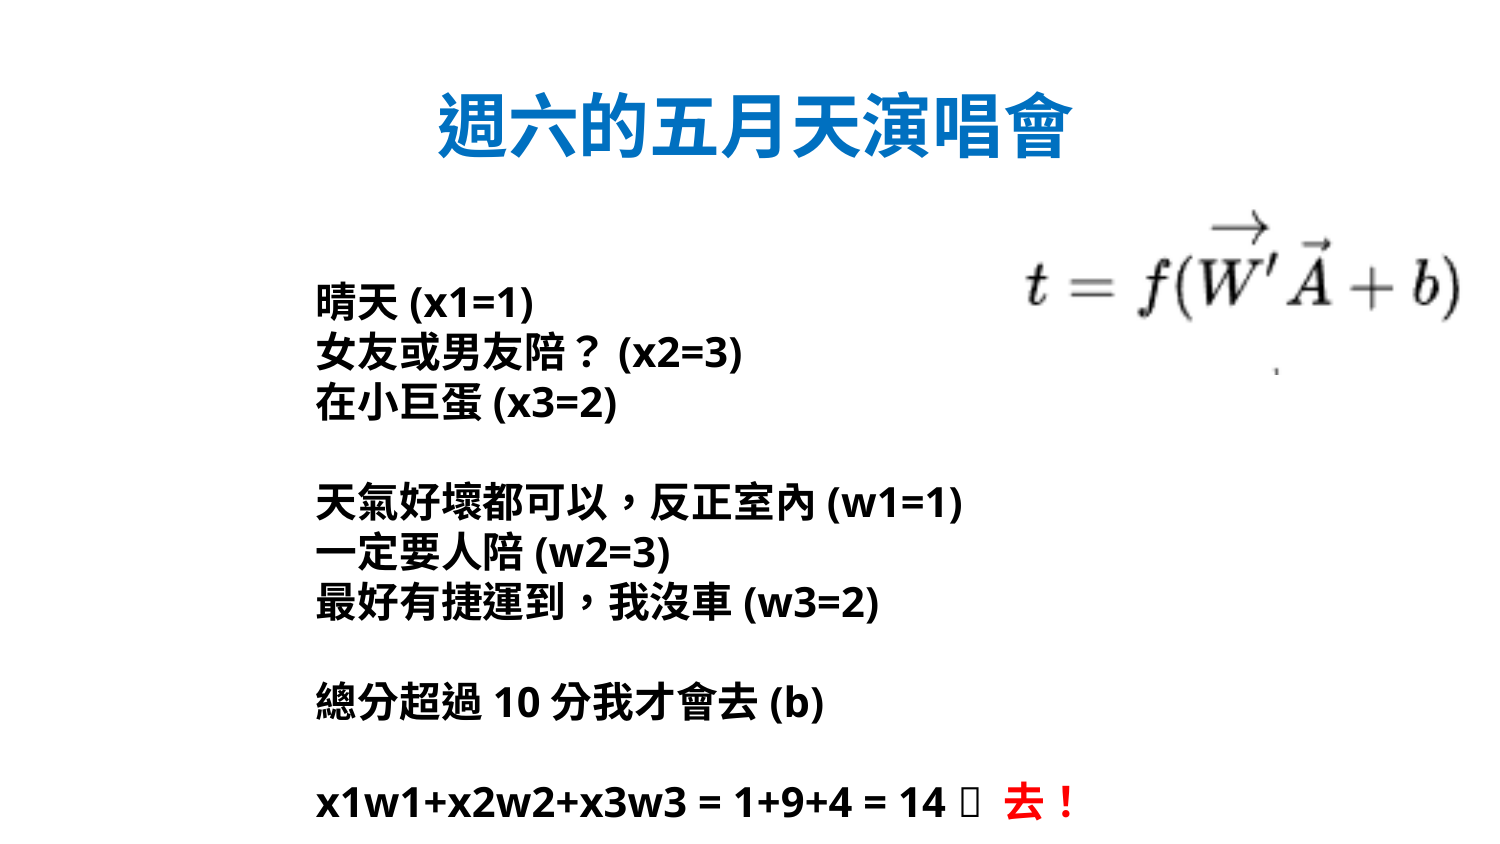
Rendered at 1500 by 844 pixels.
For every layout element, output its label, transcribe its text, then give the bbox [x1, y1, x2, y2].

text_box 晴天(x1=1) 女友或男友陪？(x2=3) 在小巨蛋(x3=2) 天氣好壞都可以，反正室內(w1=1) 一定要人陪(w2=3) 最好有捷運到，我沒車(w3=2) 總分超過10分我才會去(b) x1w1+x2w2+x3w3 = 1+9+4 = 14  去！ [301, 268, 1317, 834]
title 週六的五月天演唱會 [76, 22, 1436, 226]
picture [1018, 185, 1500, 375]
